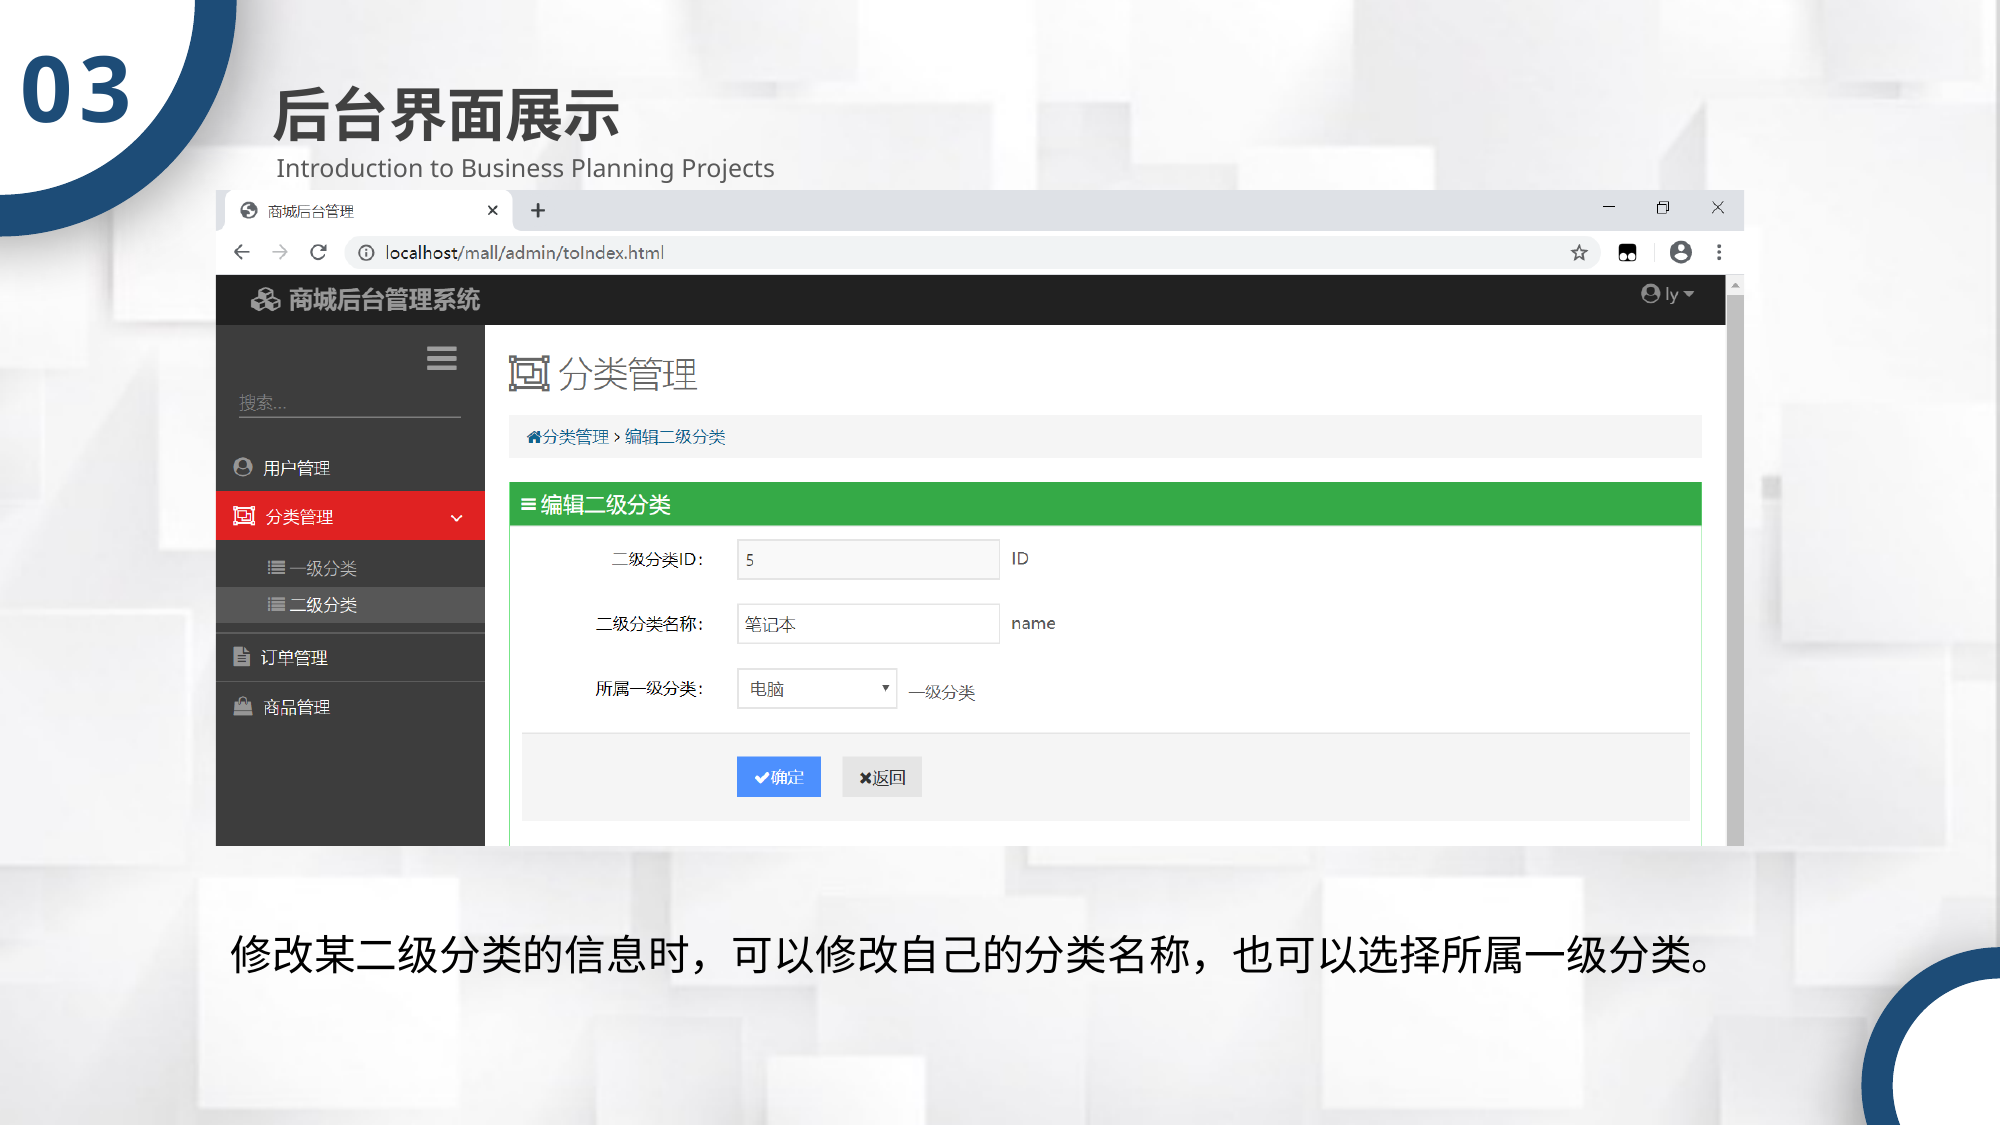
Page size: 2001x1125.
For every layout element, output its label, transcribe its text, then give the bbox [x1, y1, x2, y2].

picture [0, 0, 2000, 1125]
text_box 后台界面展示 [257, 71, 638, 156]
text_box [0, 0, 217, 217]
text_box 修改某二级分类的信息时，可以修改自己的分类名称，也可以选择所属一级分类。 [215, 921, 1727, 987]
text_box Introduction to Business Planning Projects [261, 144, 1243, 190]
text_box 03 [0, 22, 153, 148]
text_box [1876, 961, 2000, 1125]
